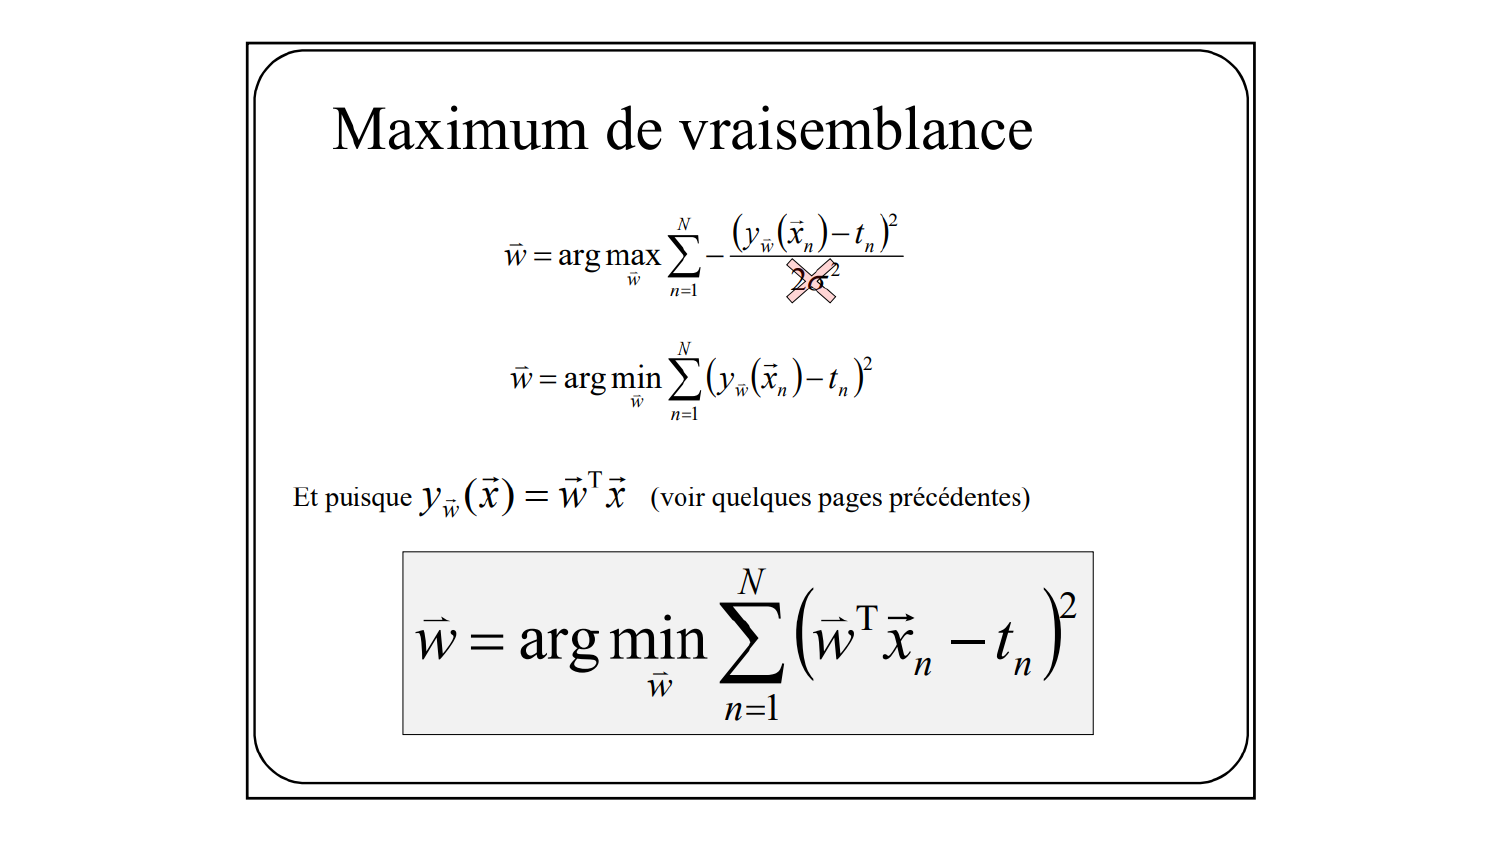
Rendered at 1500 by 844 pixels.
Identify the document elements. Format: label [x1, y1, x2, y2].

picture [221, 24, 1279, 819]
